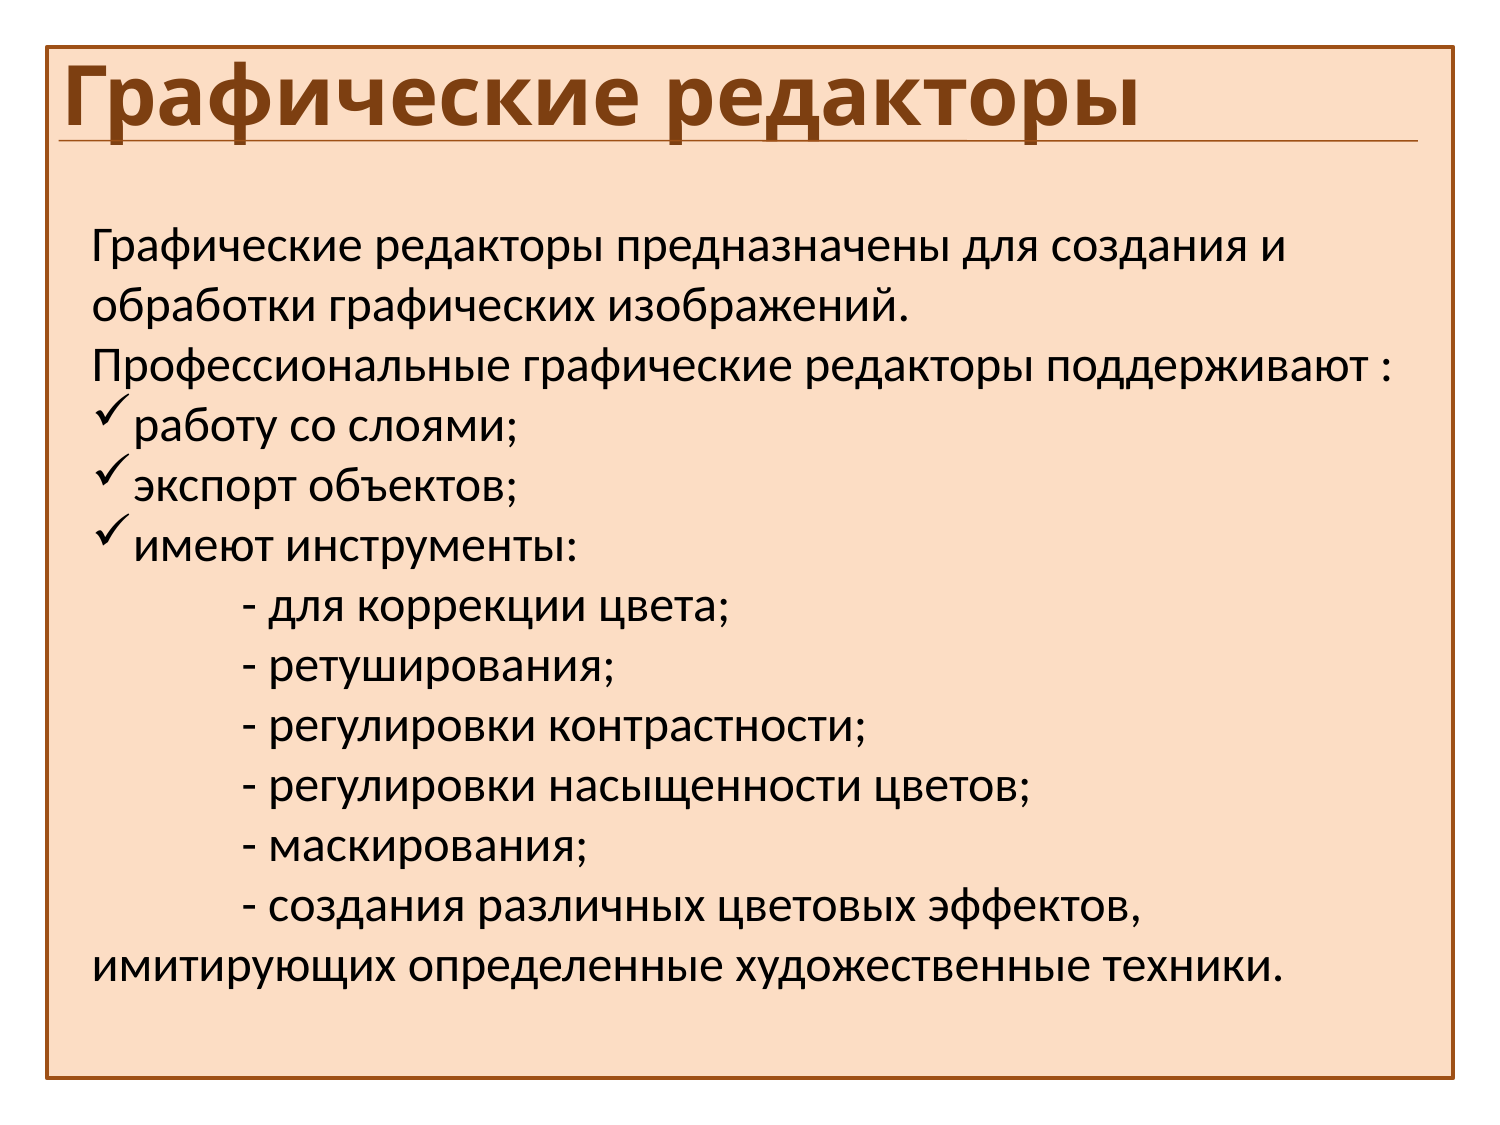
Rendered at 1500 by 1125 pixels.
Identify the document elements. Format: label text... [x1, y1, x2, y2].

text_box Графические редакторы предназначены для создания и обработки графических изображений. Профессиональные графические редакторы поддерживают : работу со слоями; экспорт объектов; имеют инструменты: - для коррекции цвета; - ретуширования; - регулировки контрастности; - регулировки насыщенности цветов; - маскирования; - создания различных цветовых эффектов, имитирующих определенные художественные техники. [76, 203, 1454, 999]
text_box Графические редакторы [46, 35, 1454, 150]
text_box [45, 45, 1455, 1080]
